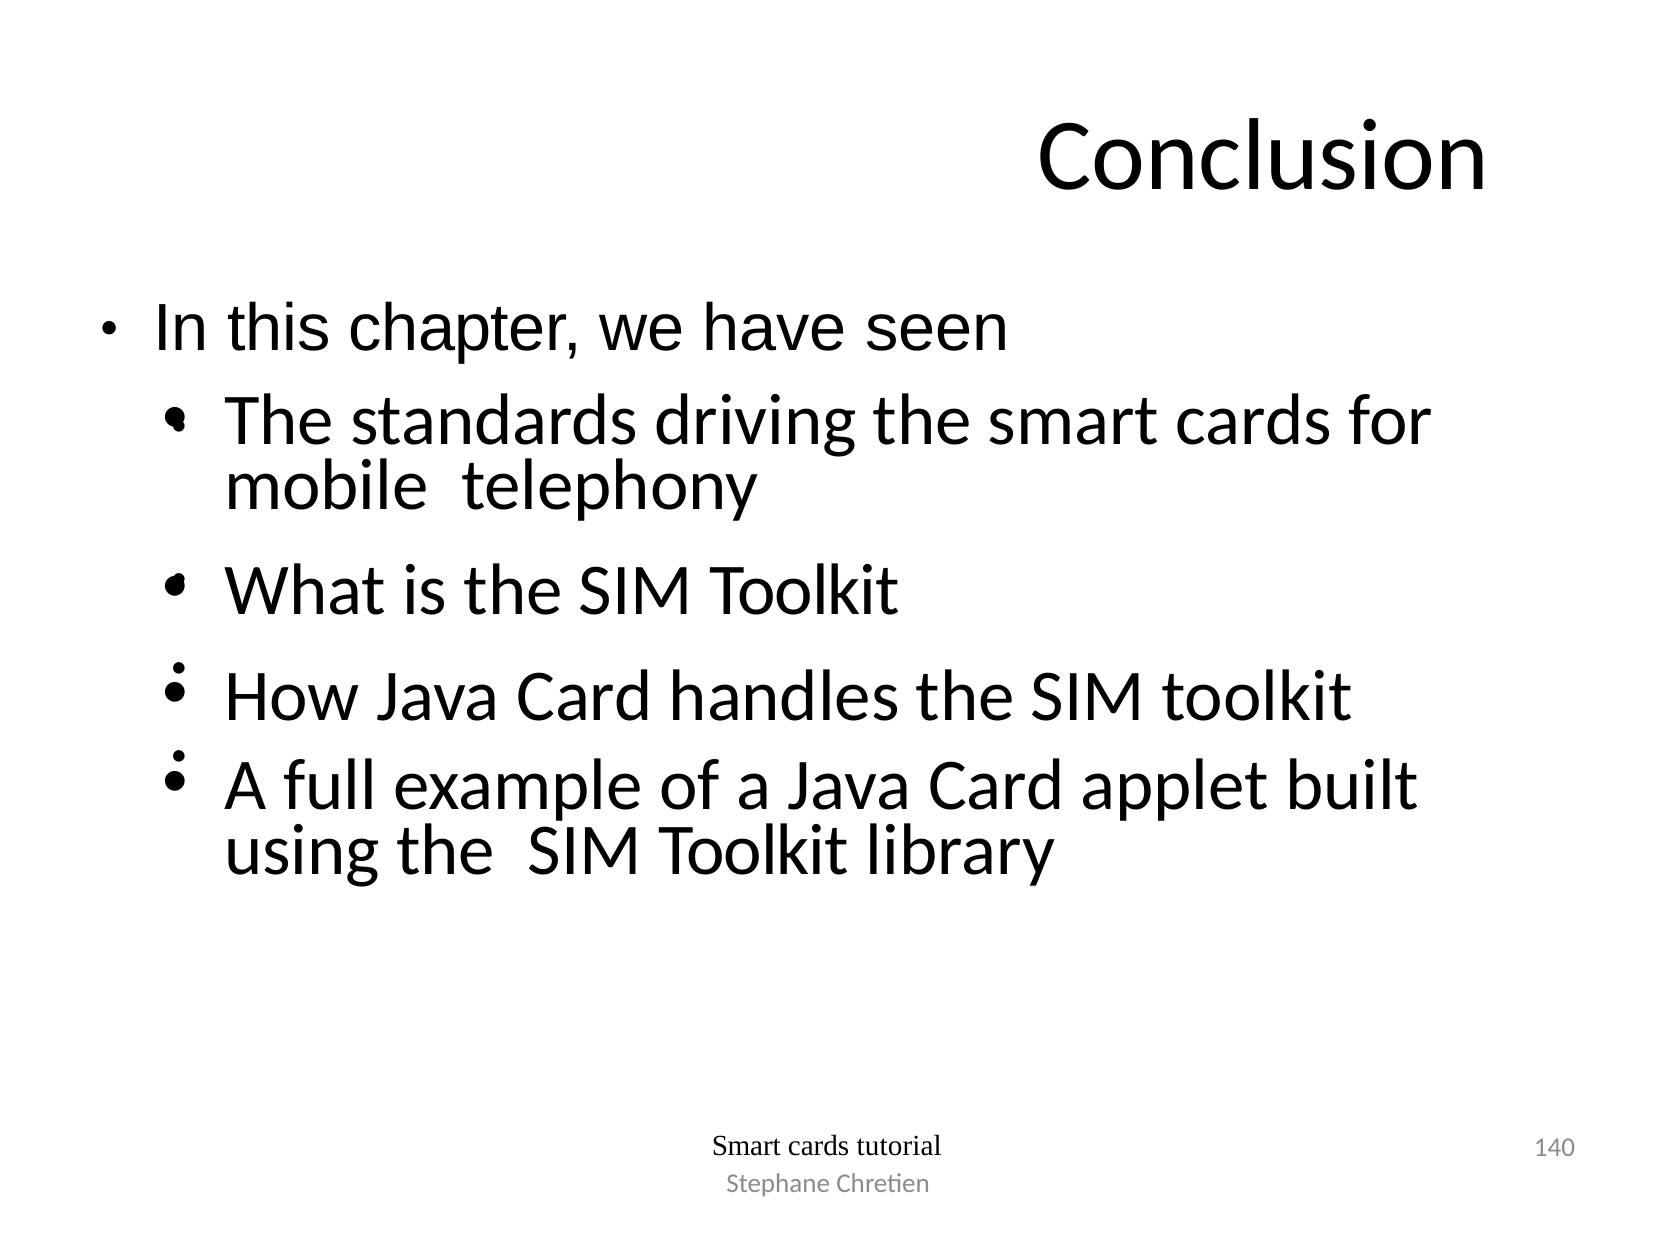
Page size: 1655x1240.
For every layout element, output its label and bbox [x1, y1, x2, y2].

text_box [169, 650, 195, 681]
text_box [98, 307, 127, 343]
footer [565, 822, 1089, 1240]
list [80, 285, 1574, 1099]
text_box [709, 1130, 945, 1162]
slide_number [1522, 786, 1575, 1240]
title [54, 1, 1600, 253]
text_box [169, 738, 195, 769]
text_box [151, 283, 1019, 364]
text_box [169, 561, 195, 592]
text_box [169, 408, 195, 439]
